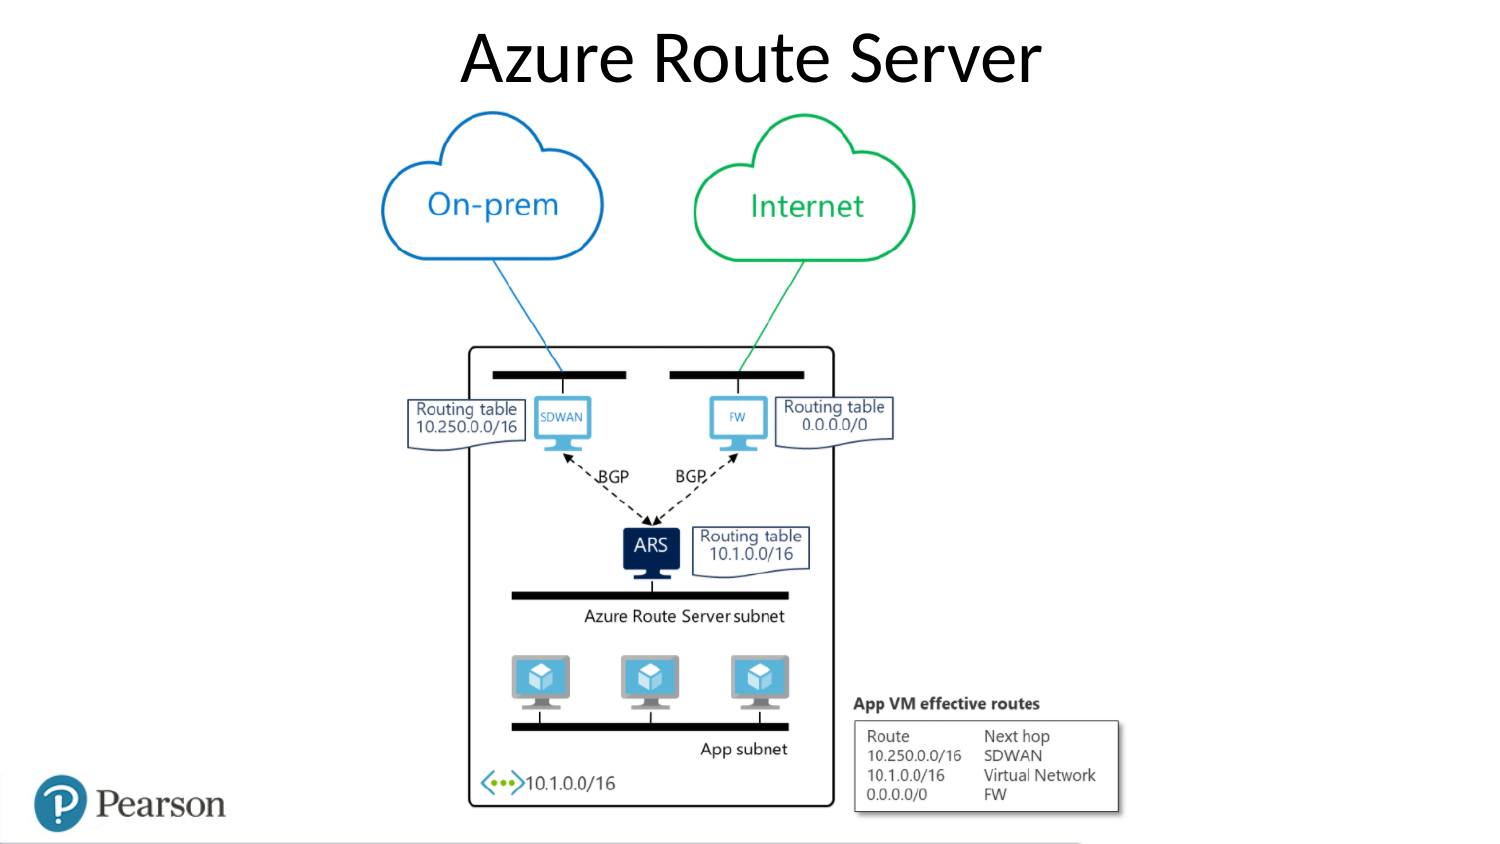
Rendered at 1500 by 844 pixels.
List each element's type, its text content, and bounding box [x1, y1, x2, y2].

title Azure Route Server [133, 0, 1372, 92]
picture [0, 0, 1500, 844]
